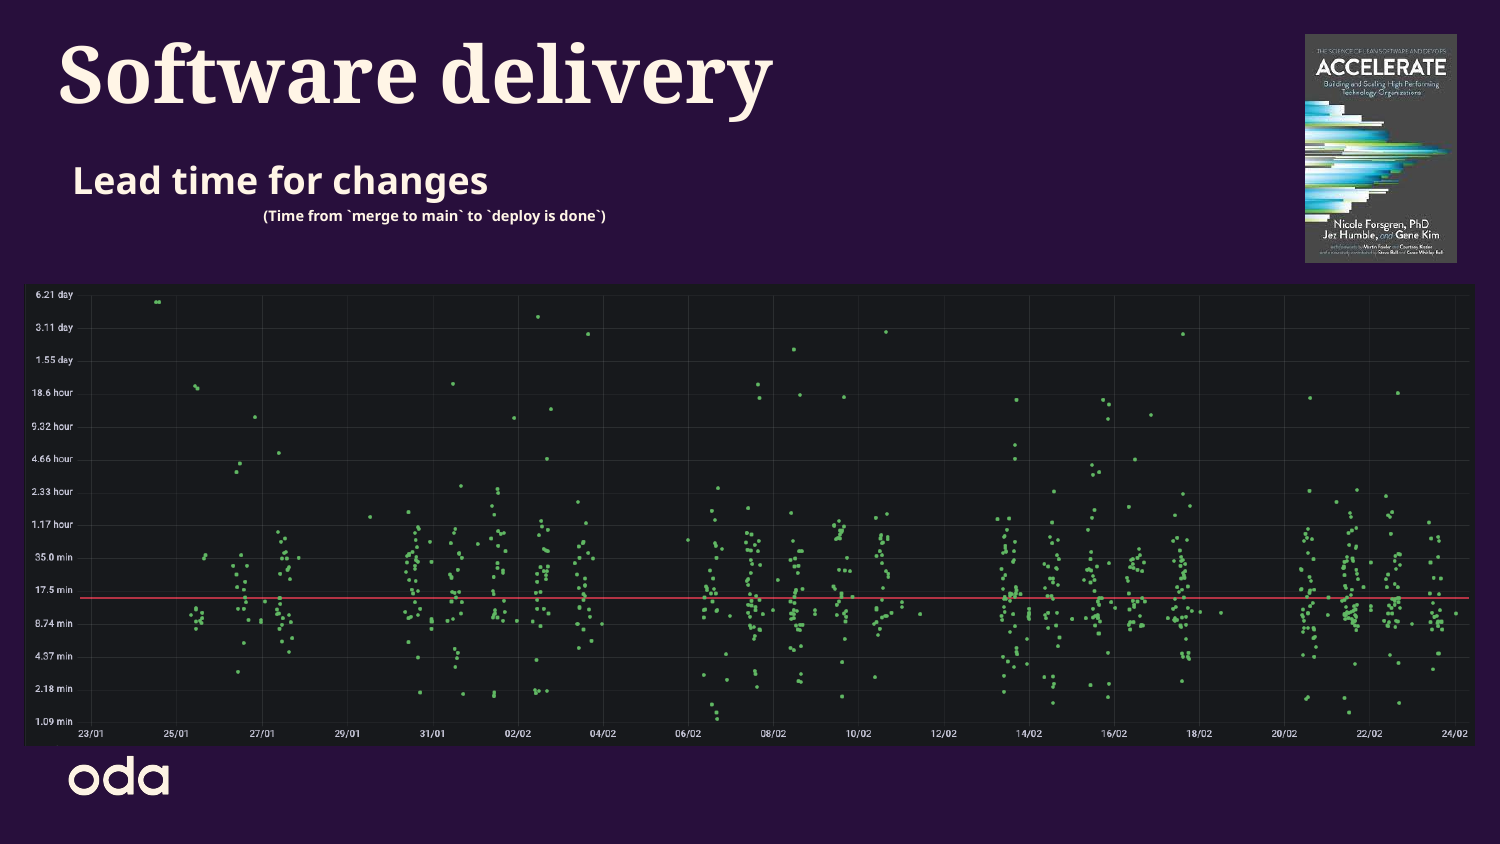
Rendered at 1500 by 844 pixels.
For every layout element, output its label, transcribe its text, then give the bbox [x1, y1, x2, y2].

title Lead time for changes [57, 142, 943, 282]
title Software delivery [43, 9, 929, 181]
picture [6, 284, 1476, 844]
title (Time from `merge to main` to `deploy is done`) [248, 191, 1134, 282]
picture [1304, 34, 1457, 263]
